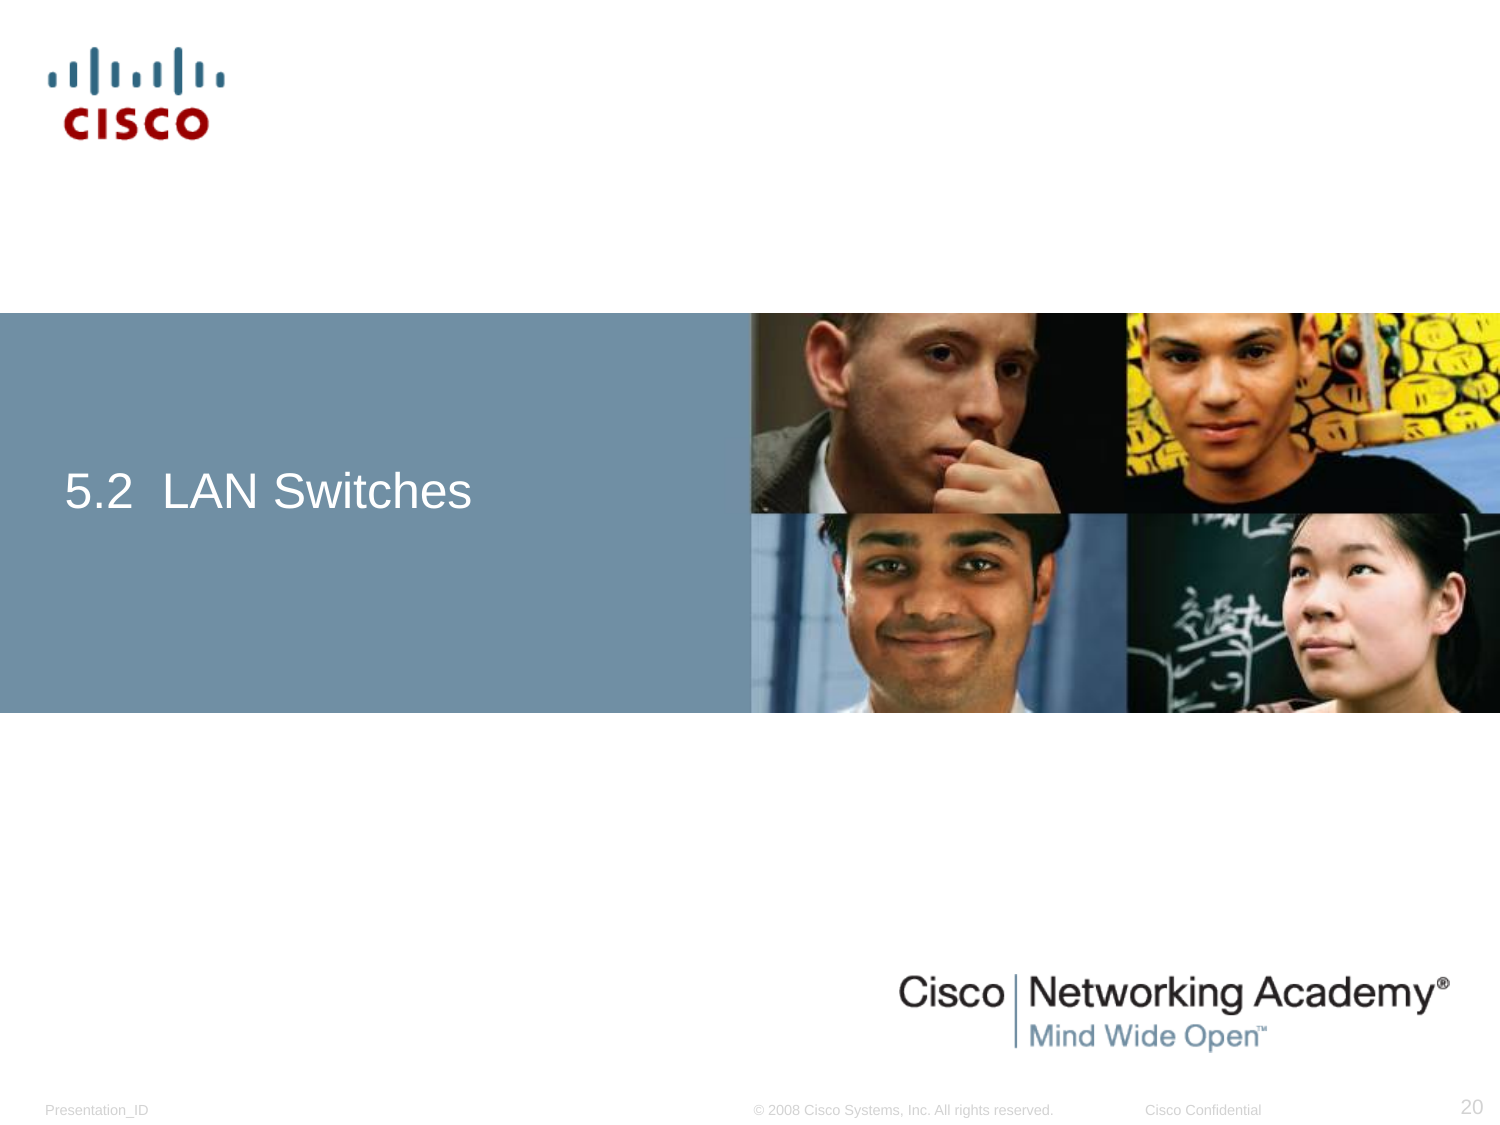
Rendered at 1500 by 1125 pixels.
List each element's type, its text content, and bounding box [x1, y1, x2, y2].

picture [899, 974, 1450, 1053]
title 5.2 LAN Switches [51, 371, 684, 615]
picture [40, 19, 233, 168]
picture [0, 313, 1500, 713]
